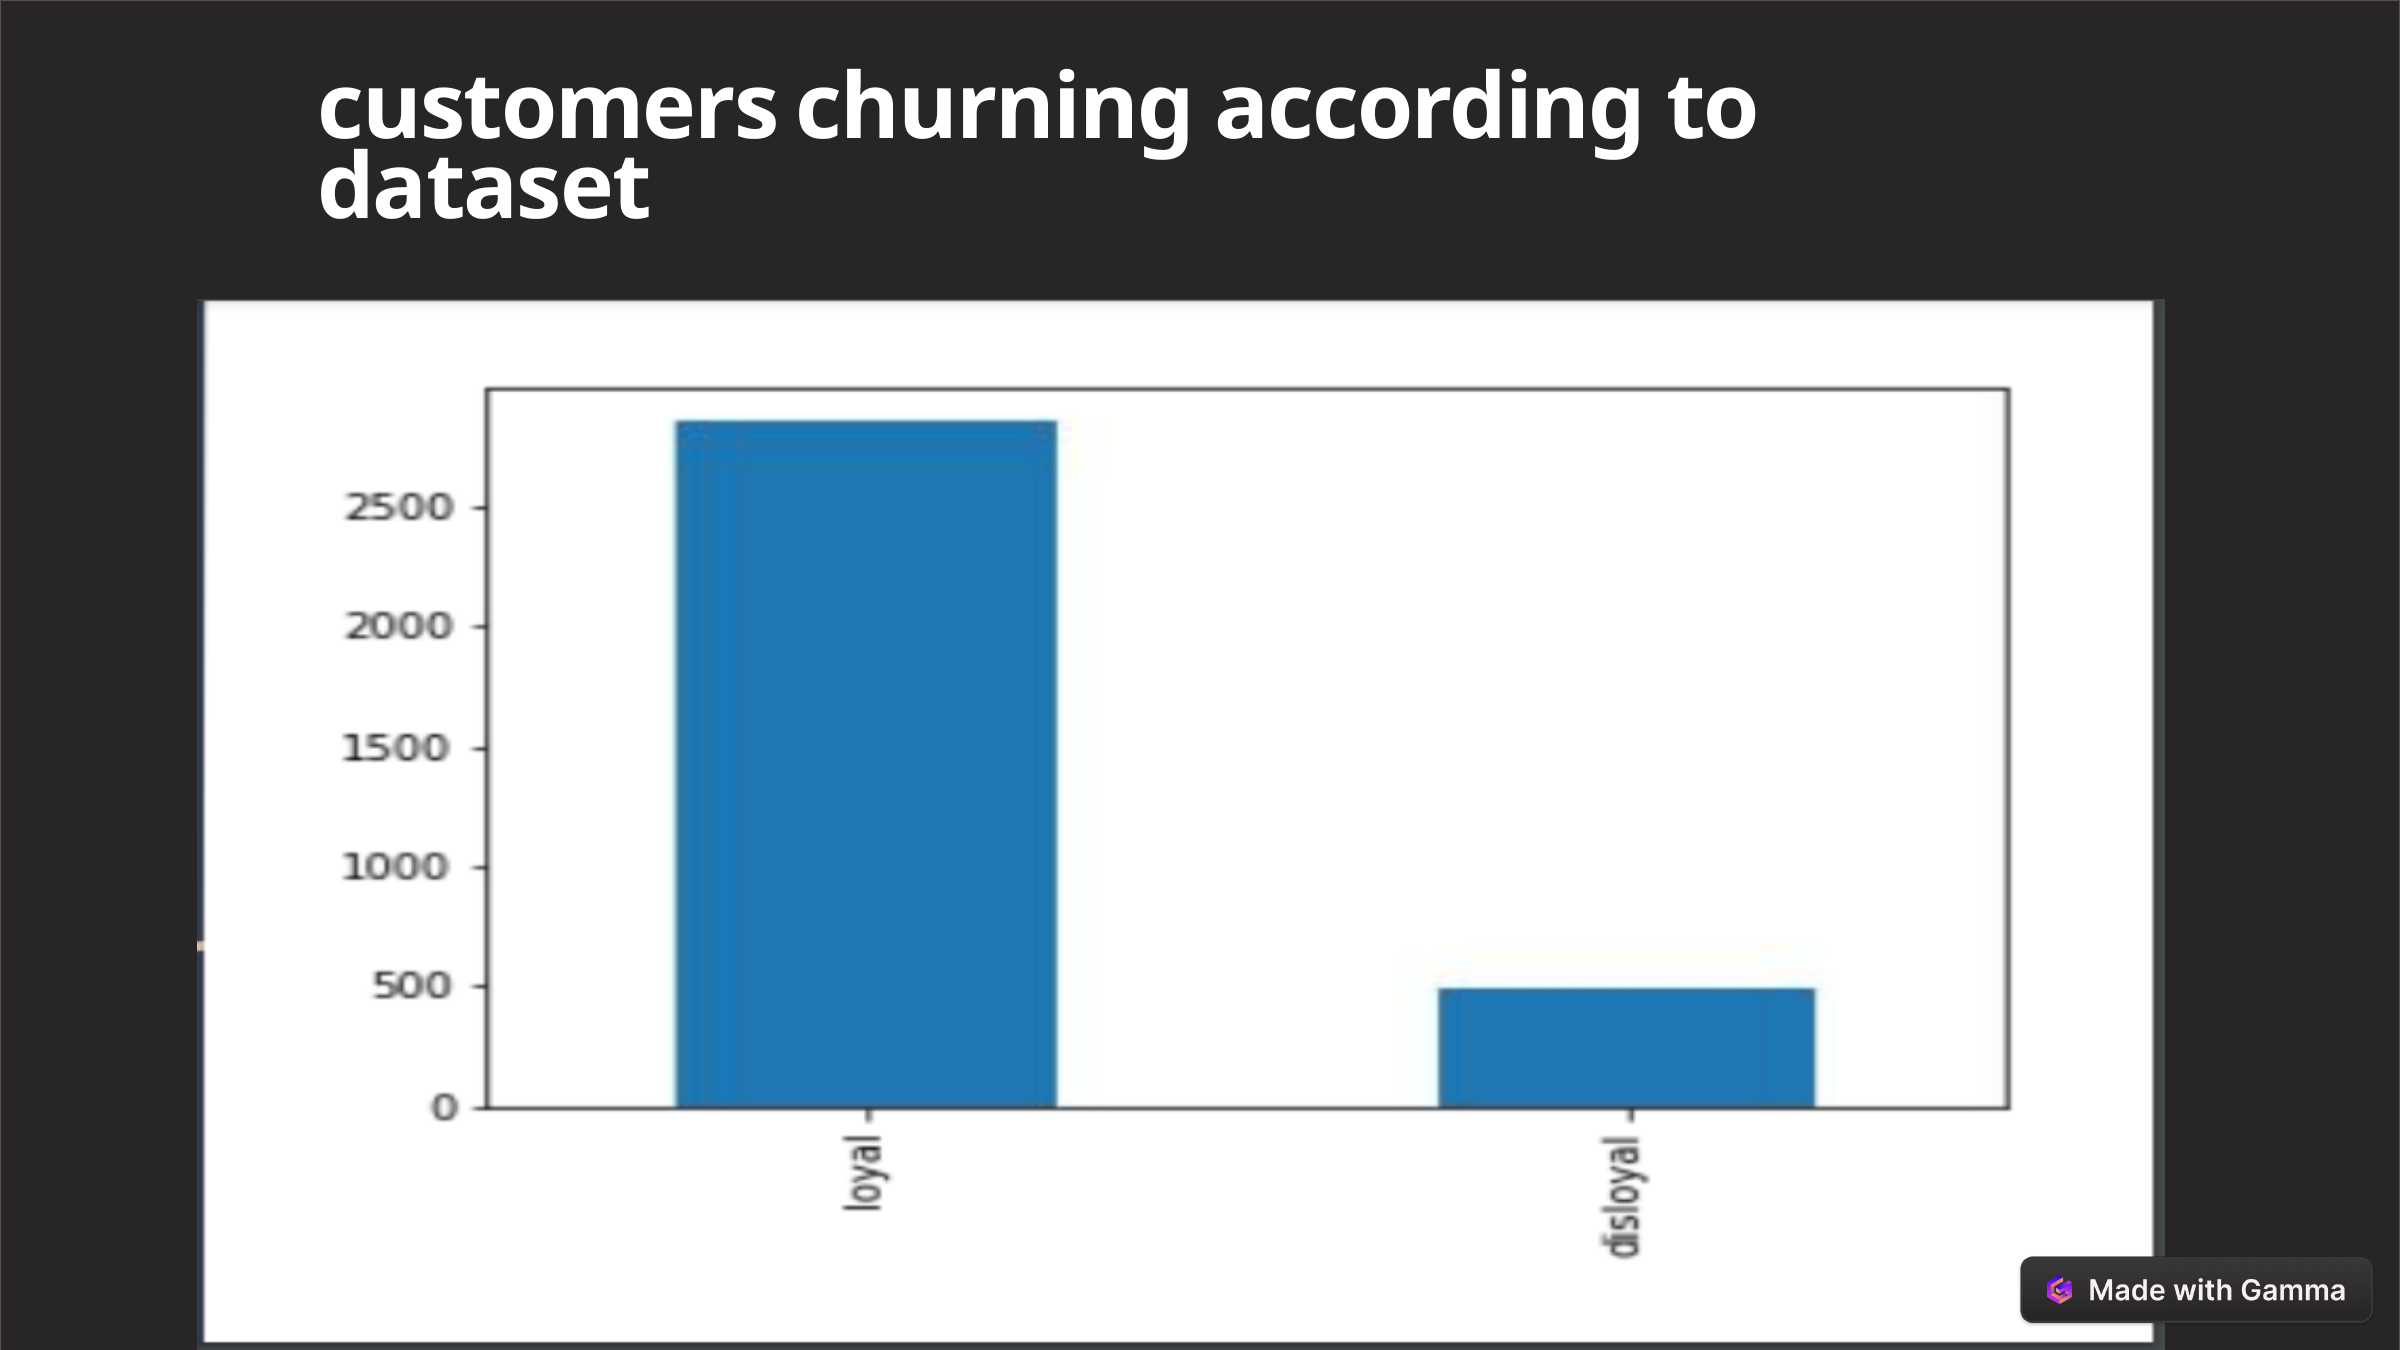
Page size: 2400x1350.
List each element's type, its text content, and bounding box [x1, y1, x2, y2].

text_box customers churning according to dataset [302, 70, 1897, 230]
picture [197, 299, 2385, 1350]
text_box [0, 0, 2400, 1350]
